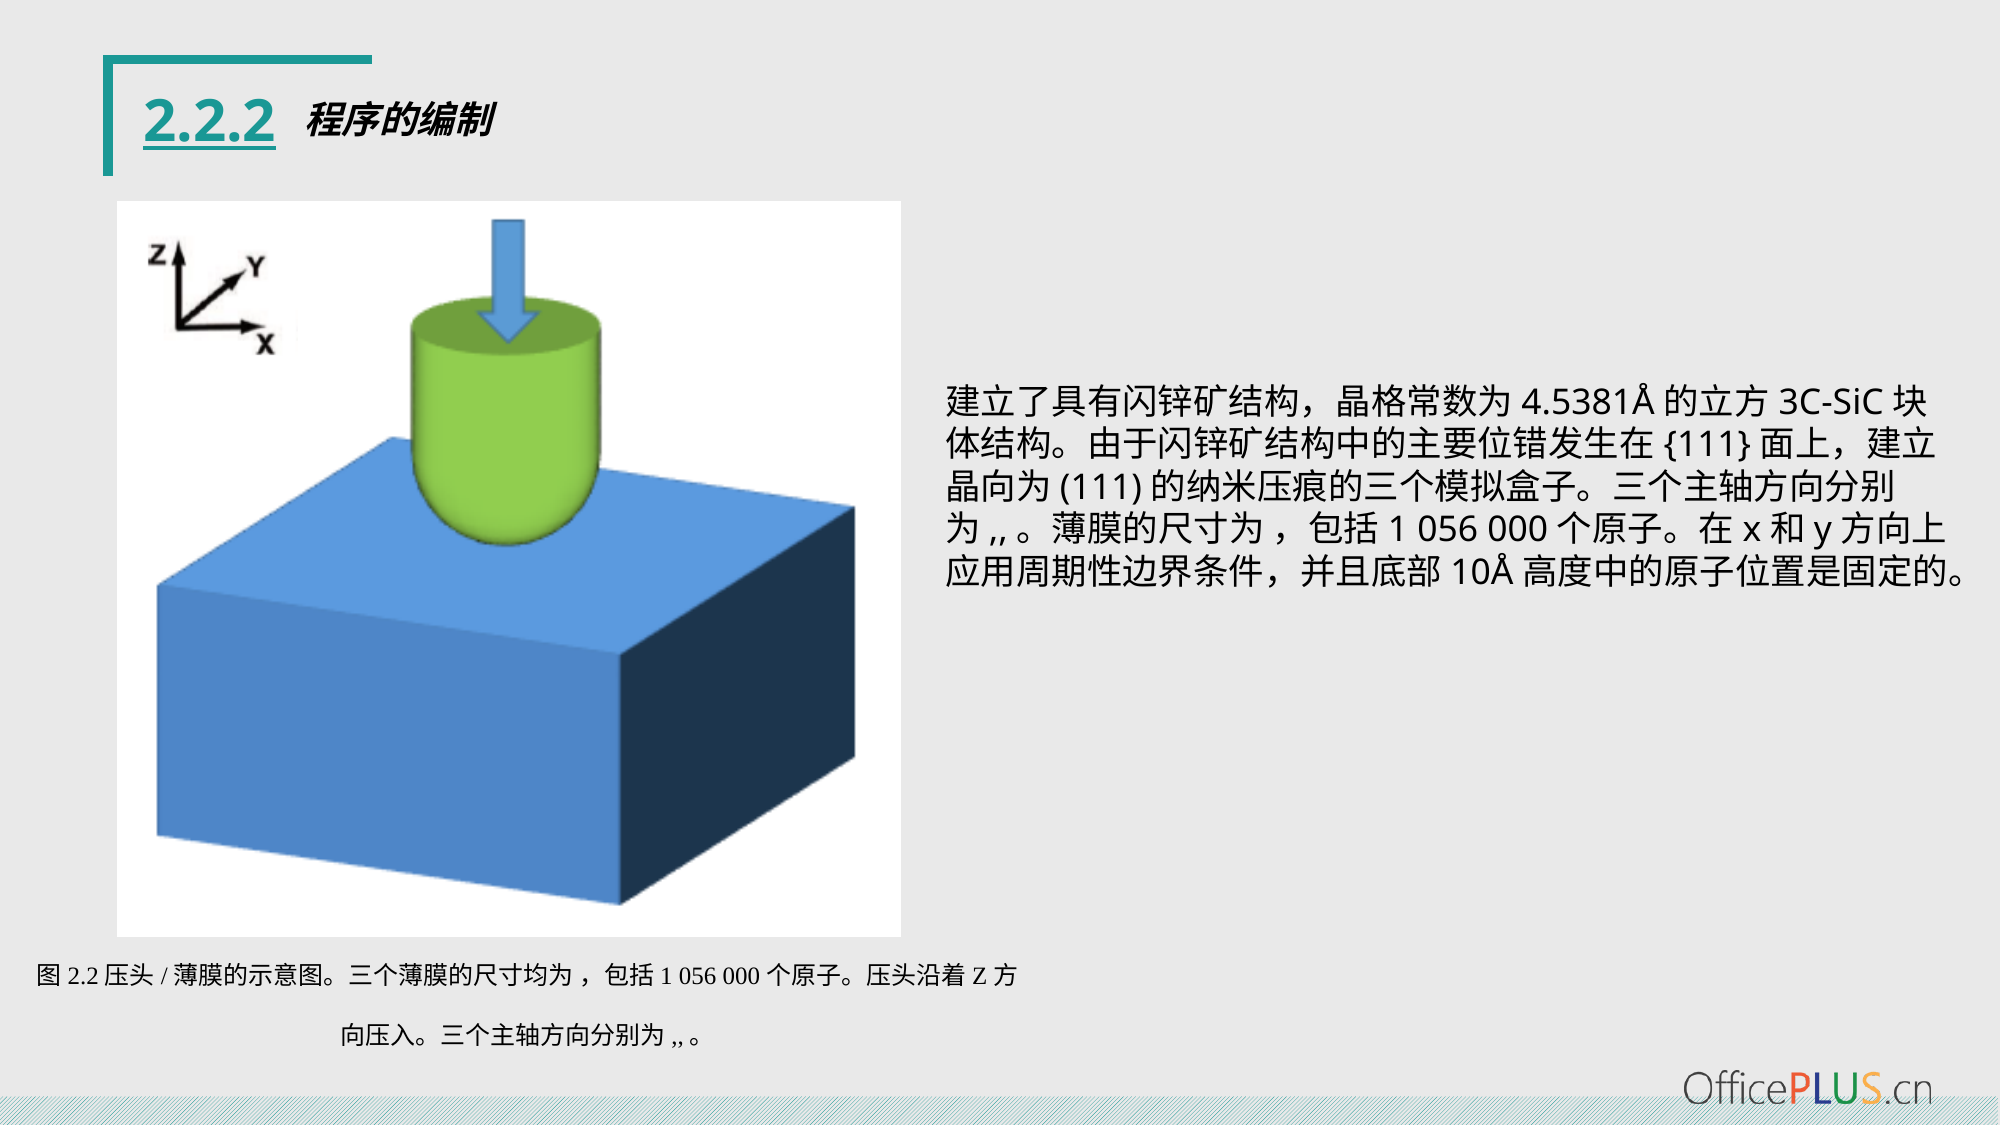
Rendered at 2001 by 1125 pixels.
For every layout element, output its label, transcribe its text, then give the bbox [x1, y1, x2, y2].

text_box 2.2.2 [128, 75, 331, 161]
picture [1684, 1070, 1931, 1104]
picture [117, 201, 901, 938]
text_box 程序的编制 [289, 88, 729, 148]
